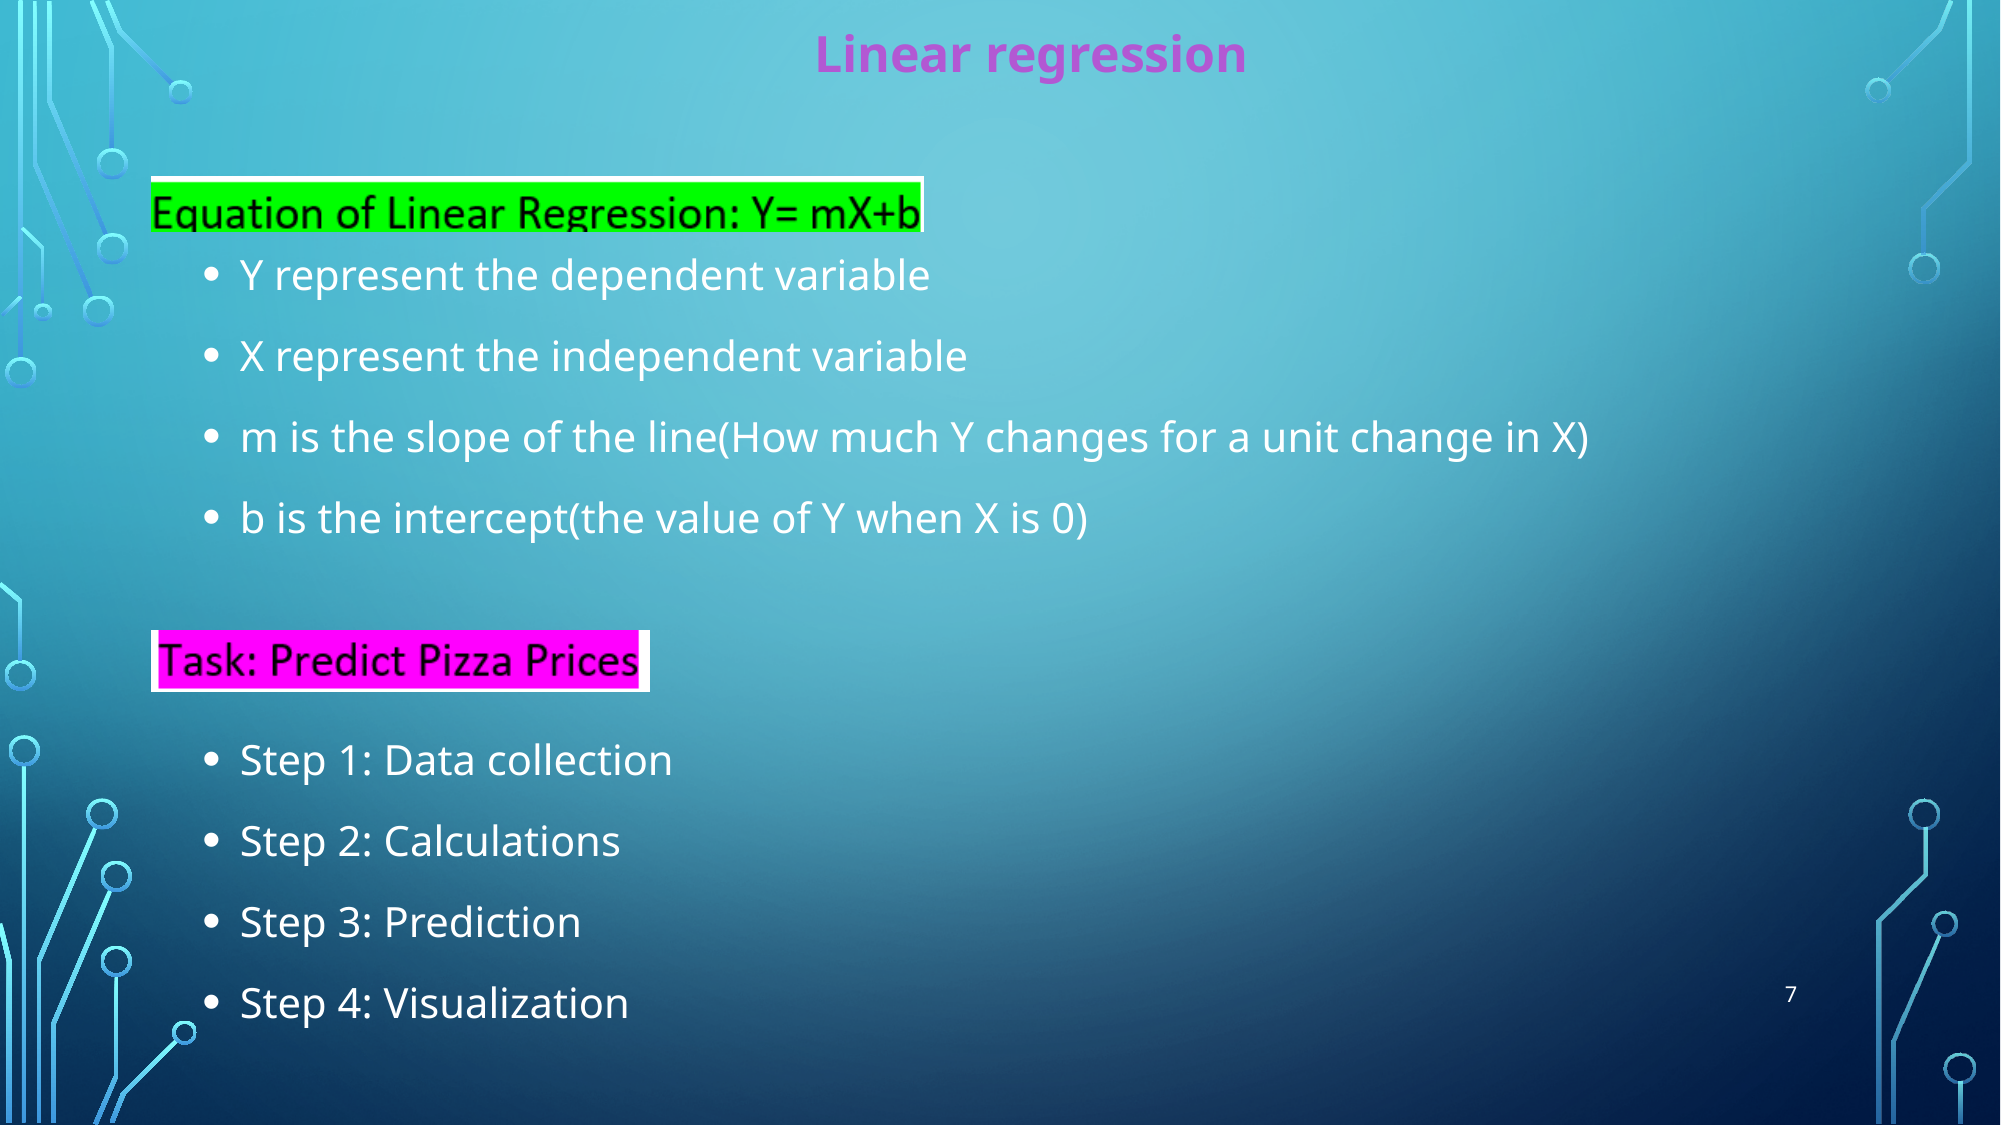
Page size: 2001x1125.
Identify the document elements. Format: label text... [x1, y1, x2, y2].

list Y represent the dependent variable X represent the independent variable m is the slope of the line(How much Y changes for a unit change in X) b is the intercept(the value of Y when X is 0) Step 1: Data collection Step 2: Calculations Step 3: Prediction Step 4: Visualization [187, 160, 1813, 1059]
slide_number 7 [1685, 965, 1813, 1025]
picture [150, 176, 924, 232]
text_box Linear regression [250, 14, 1813, 90]
picture [150, 630, 650, 693]
